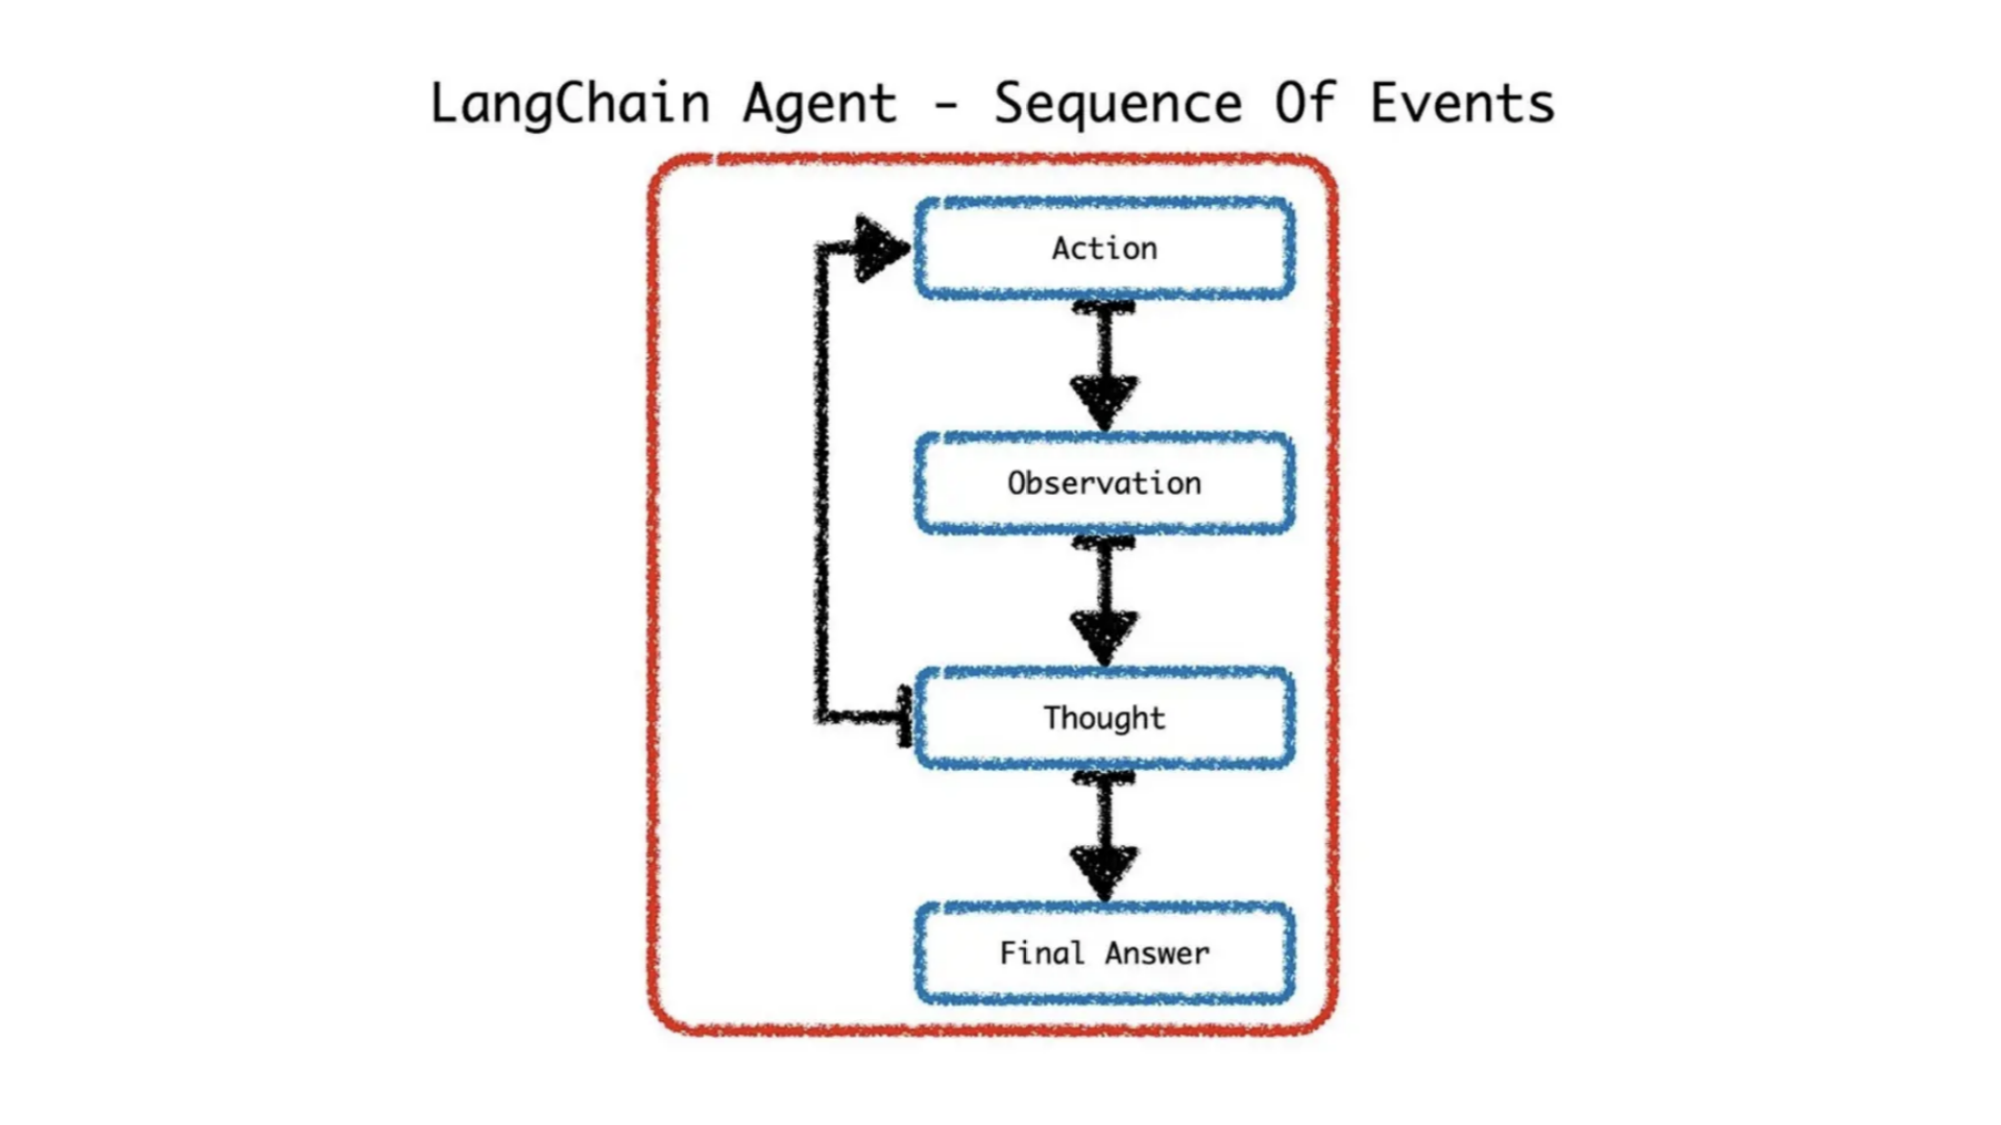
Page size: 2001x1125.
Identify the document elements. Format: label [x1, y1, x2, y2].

picture [394, 36, 1606, 1089]
